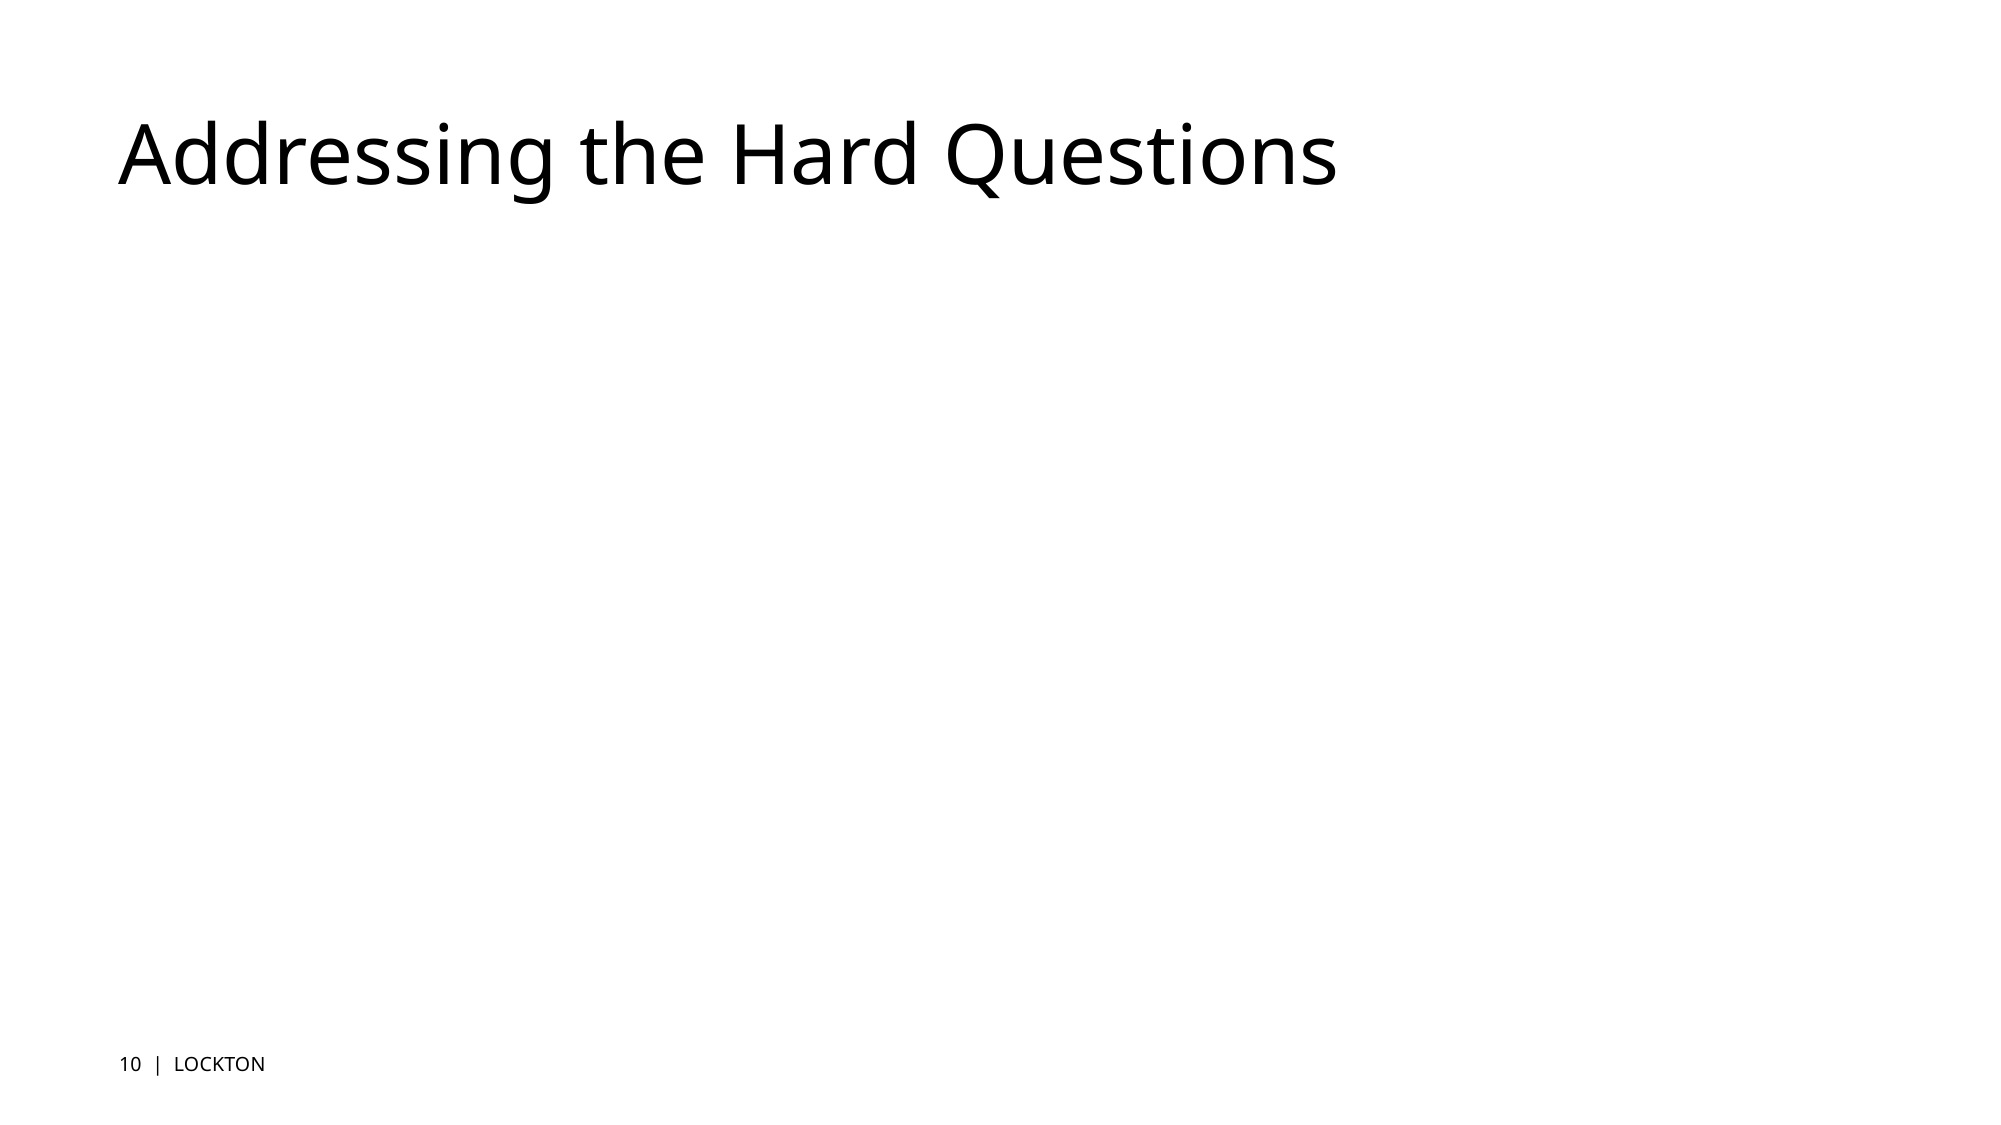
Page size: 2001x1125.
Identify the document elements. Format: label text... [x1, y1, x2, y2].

title Addressing the Hard Questions [103, 105, 1897, 212]
